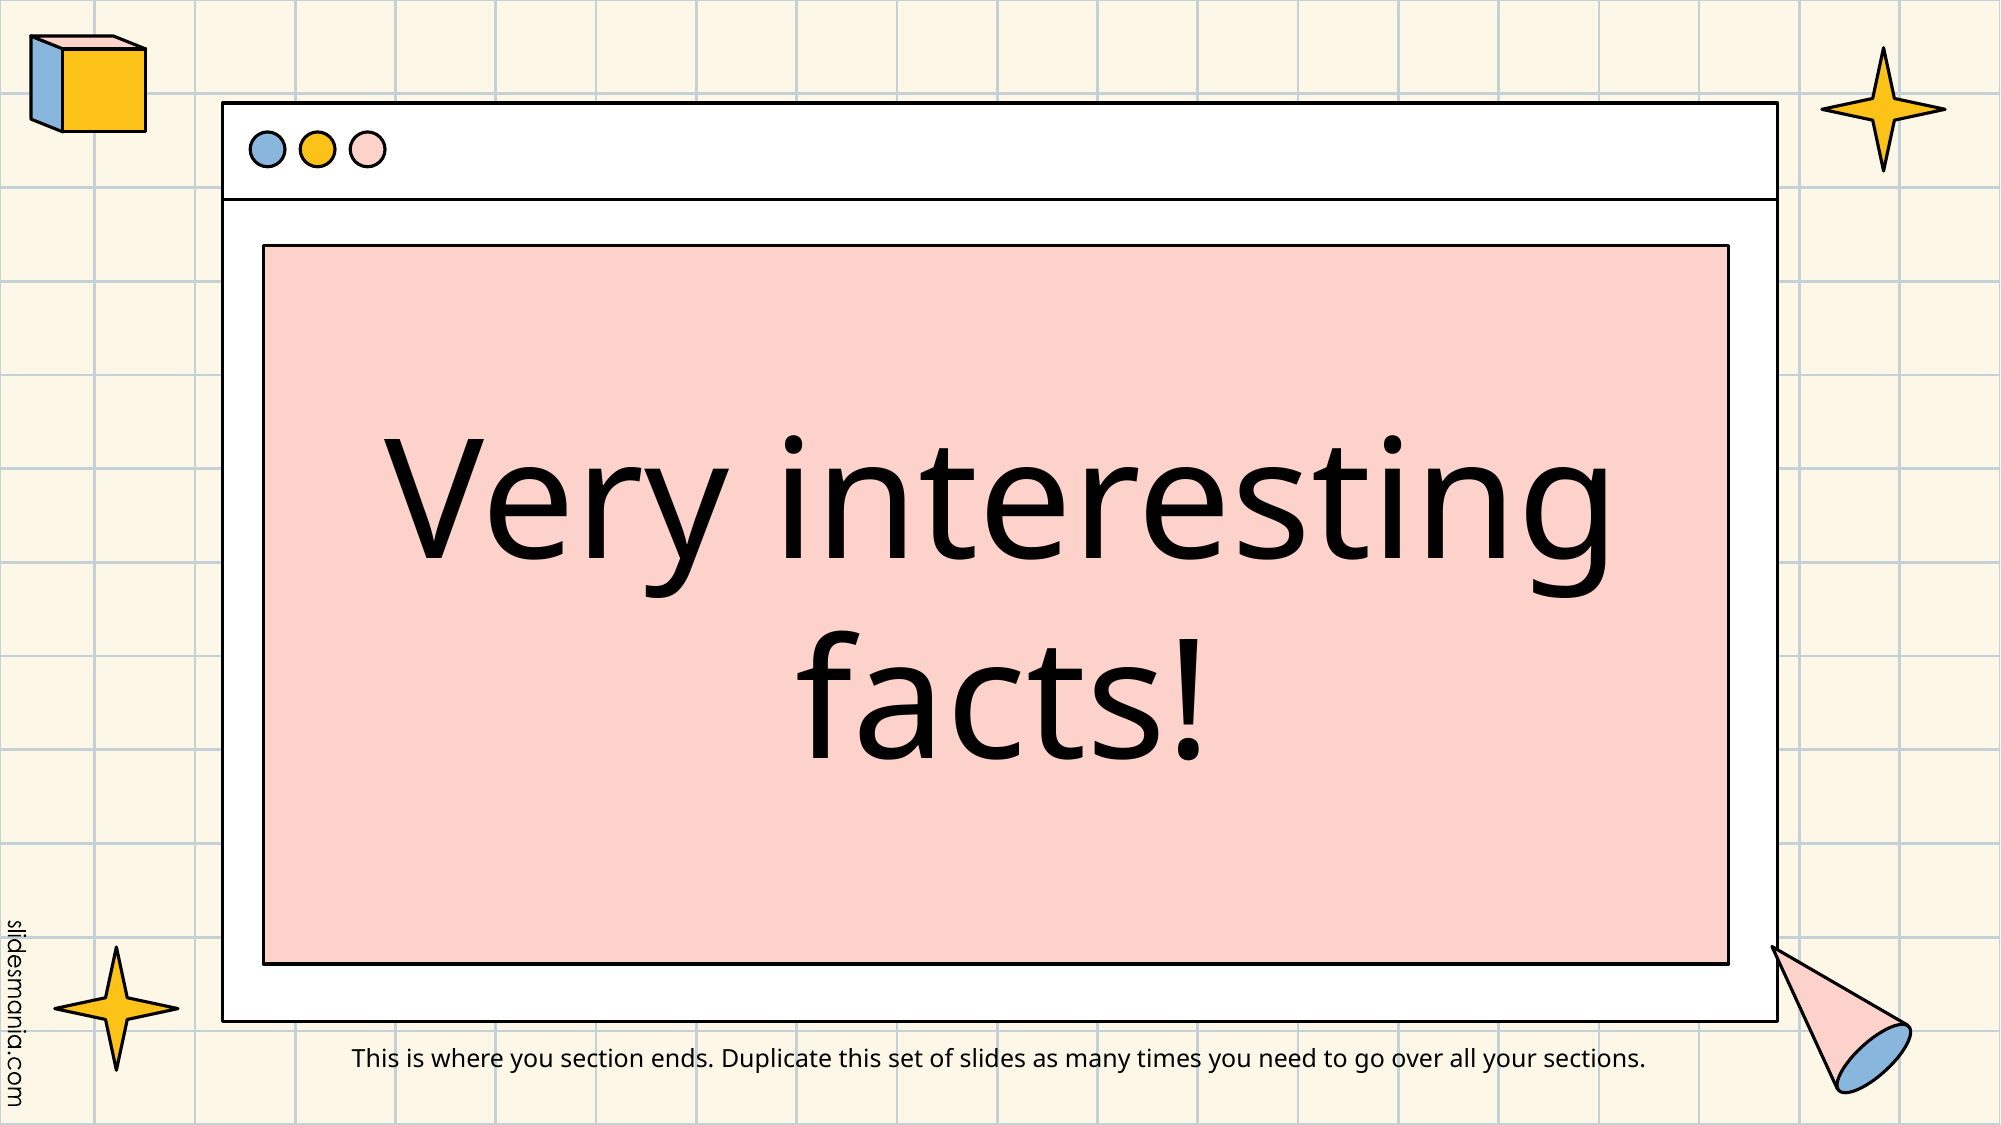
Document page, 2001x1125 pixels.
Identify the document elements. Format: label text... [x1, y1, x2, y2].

subtitle This is where you section ends. Duplicate this set of slides as many times you need to go over all your sections. [33, 1026, 1967, 1089]
title Very interesting facts! [324, 332, 1682, 851]
